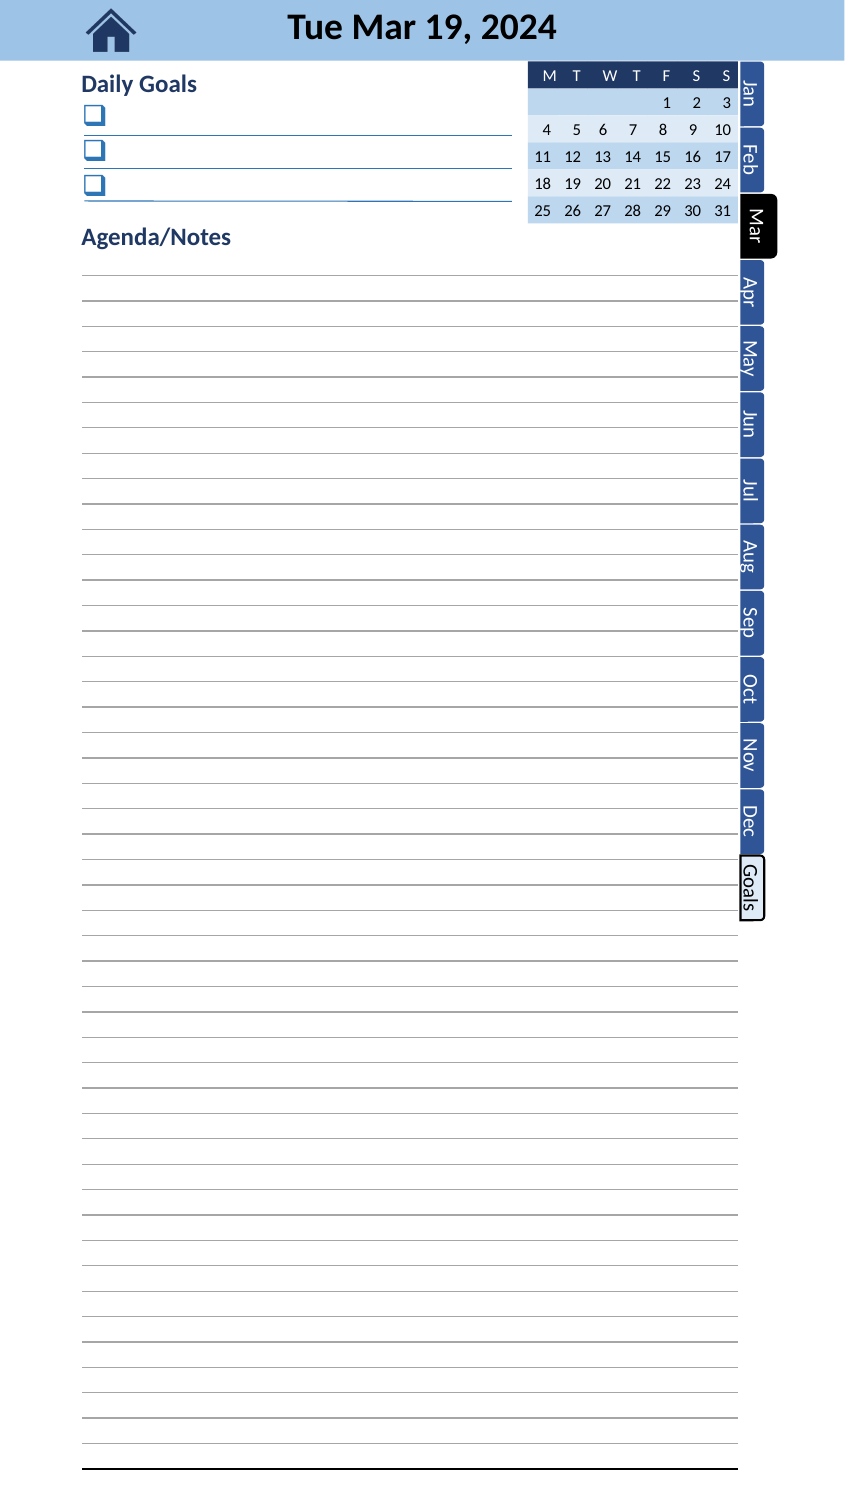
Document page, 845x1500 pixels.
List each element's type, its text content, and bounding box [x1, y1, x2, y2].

picture [82, 1, 140, 59]
list Tue Mar 19, 2024 [190, 0, 655, 61]
